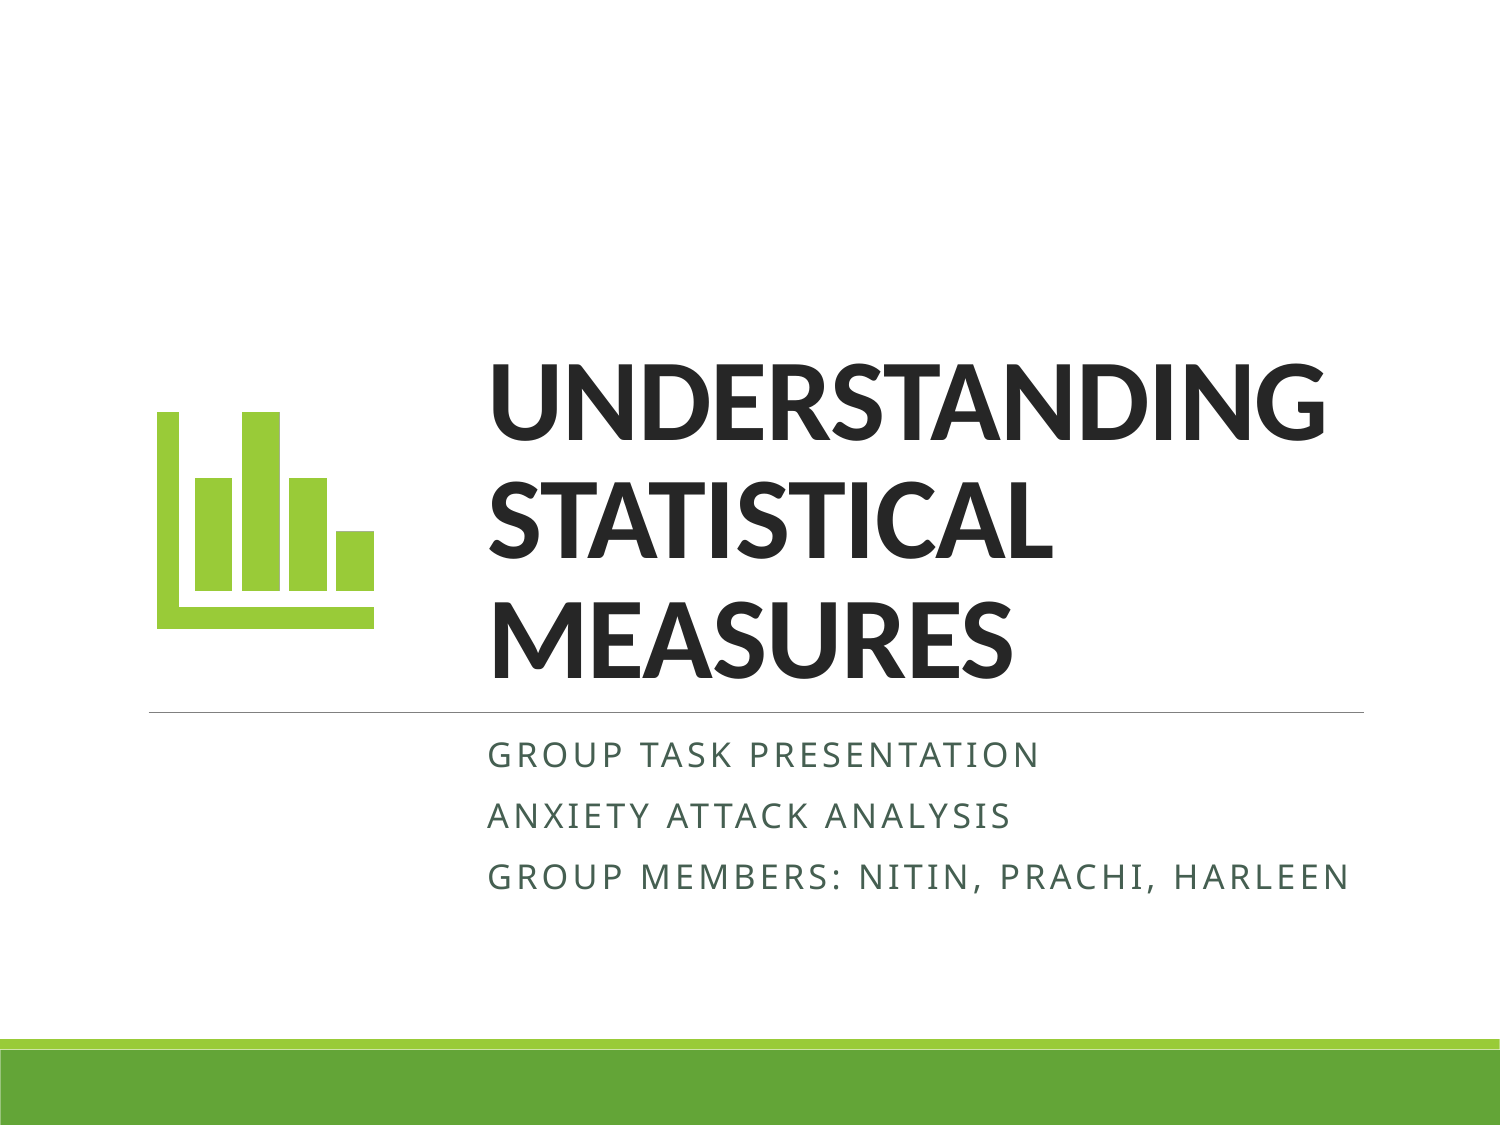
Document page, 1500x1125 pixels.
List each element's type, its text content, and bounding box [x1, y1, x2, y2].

picture [113, 368, 417, 672]
title UNDERSTANDING STATISTICAL MEASURES [472, 124, 1373, 710]
subtitle Group Task Presentation Anxiety attack analysis group members: Nitin, Prachi, Harleen [472, 730, 1373, 919]
